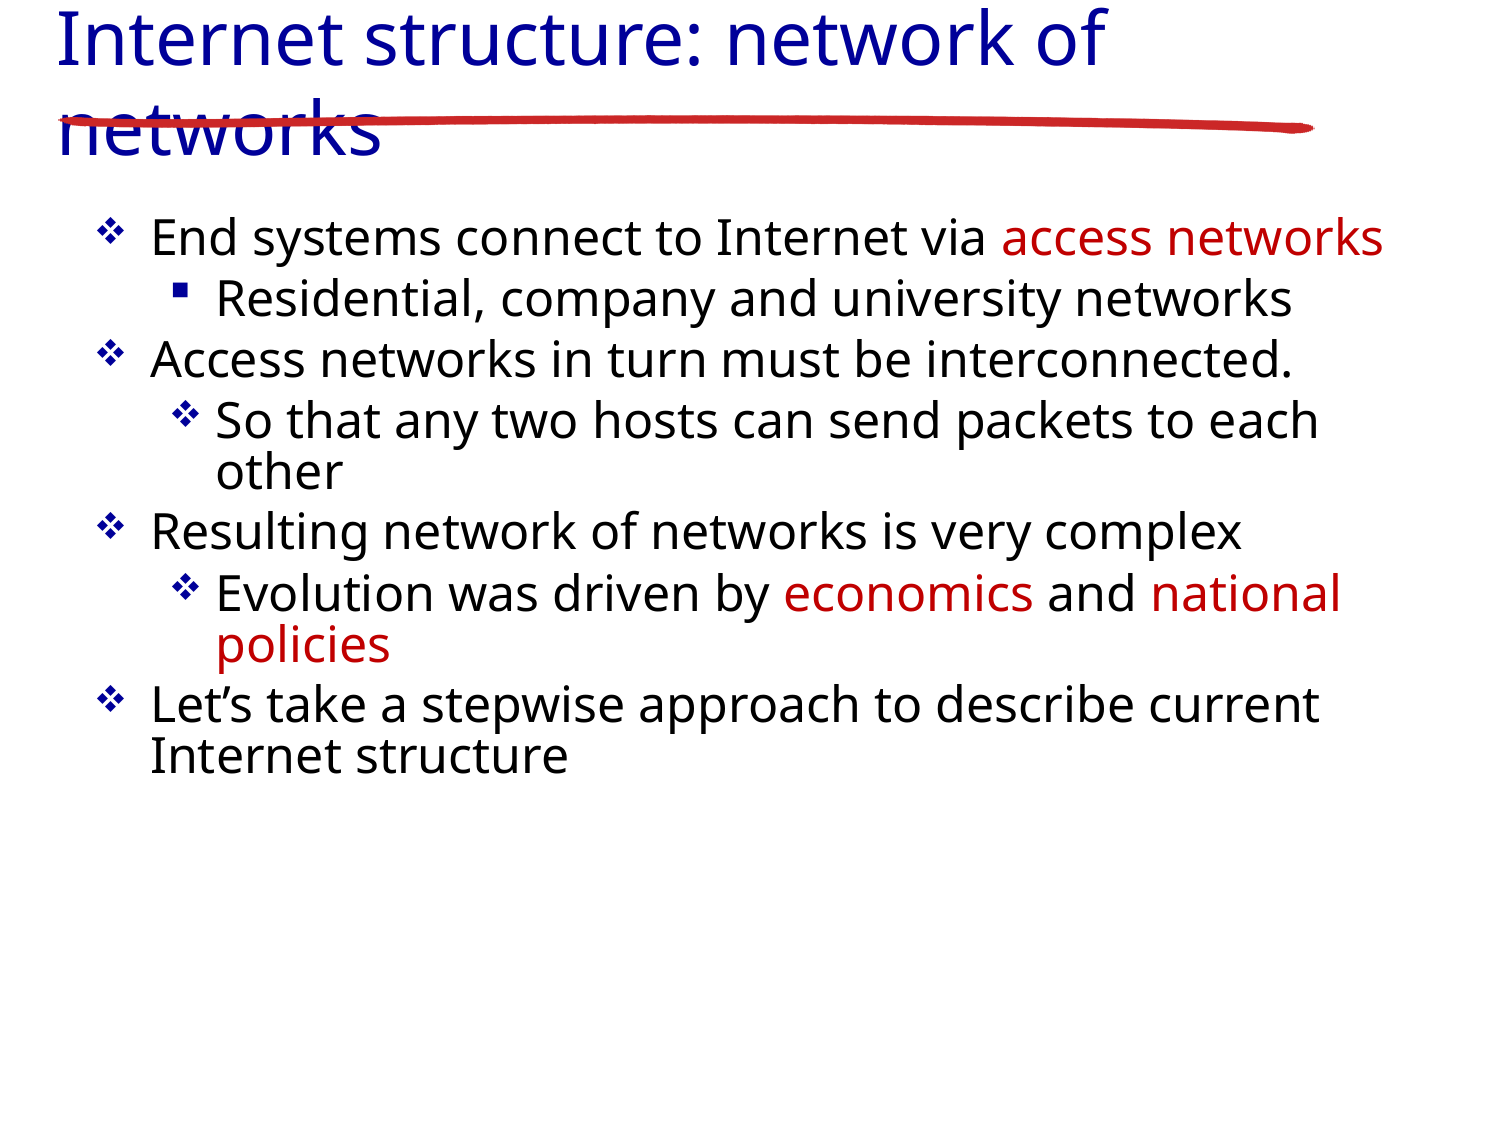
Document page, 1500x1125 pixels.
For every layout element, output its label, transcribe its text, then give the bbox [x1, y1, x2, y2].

title Internet structure: network of networks [41, 26, 1371, 135]
picture [53, 110, 1329, 140]
text_box End systems connect to Internet via access networks Residential, company and university networks Access networks in turn must be interconnected. So that any two hosts can send packets to each other Resulting network of networks is very complex Evolution was driven by economics and national policies Let’s take a stepwise approach to describe current Internet structure [78, 207, 1424, 970]
